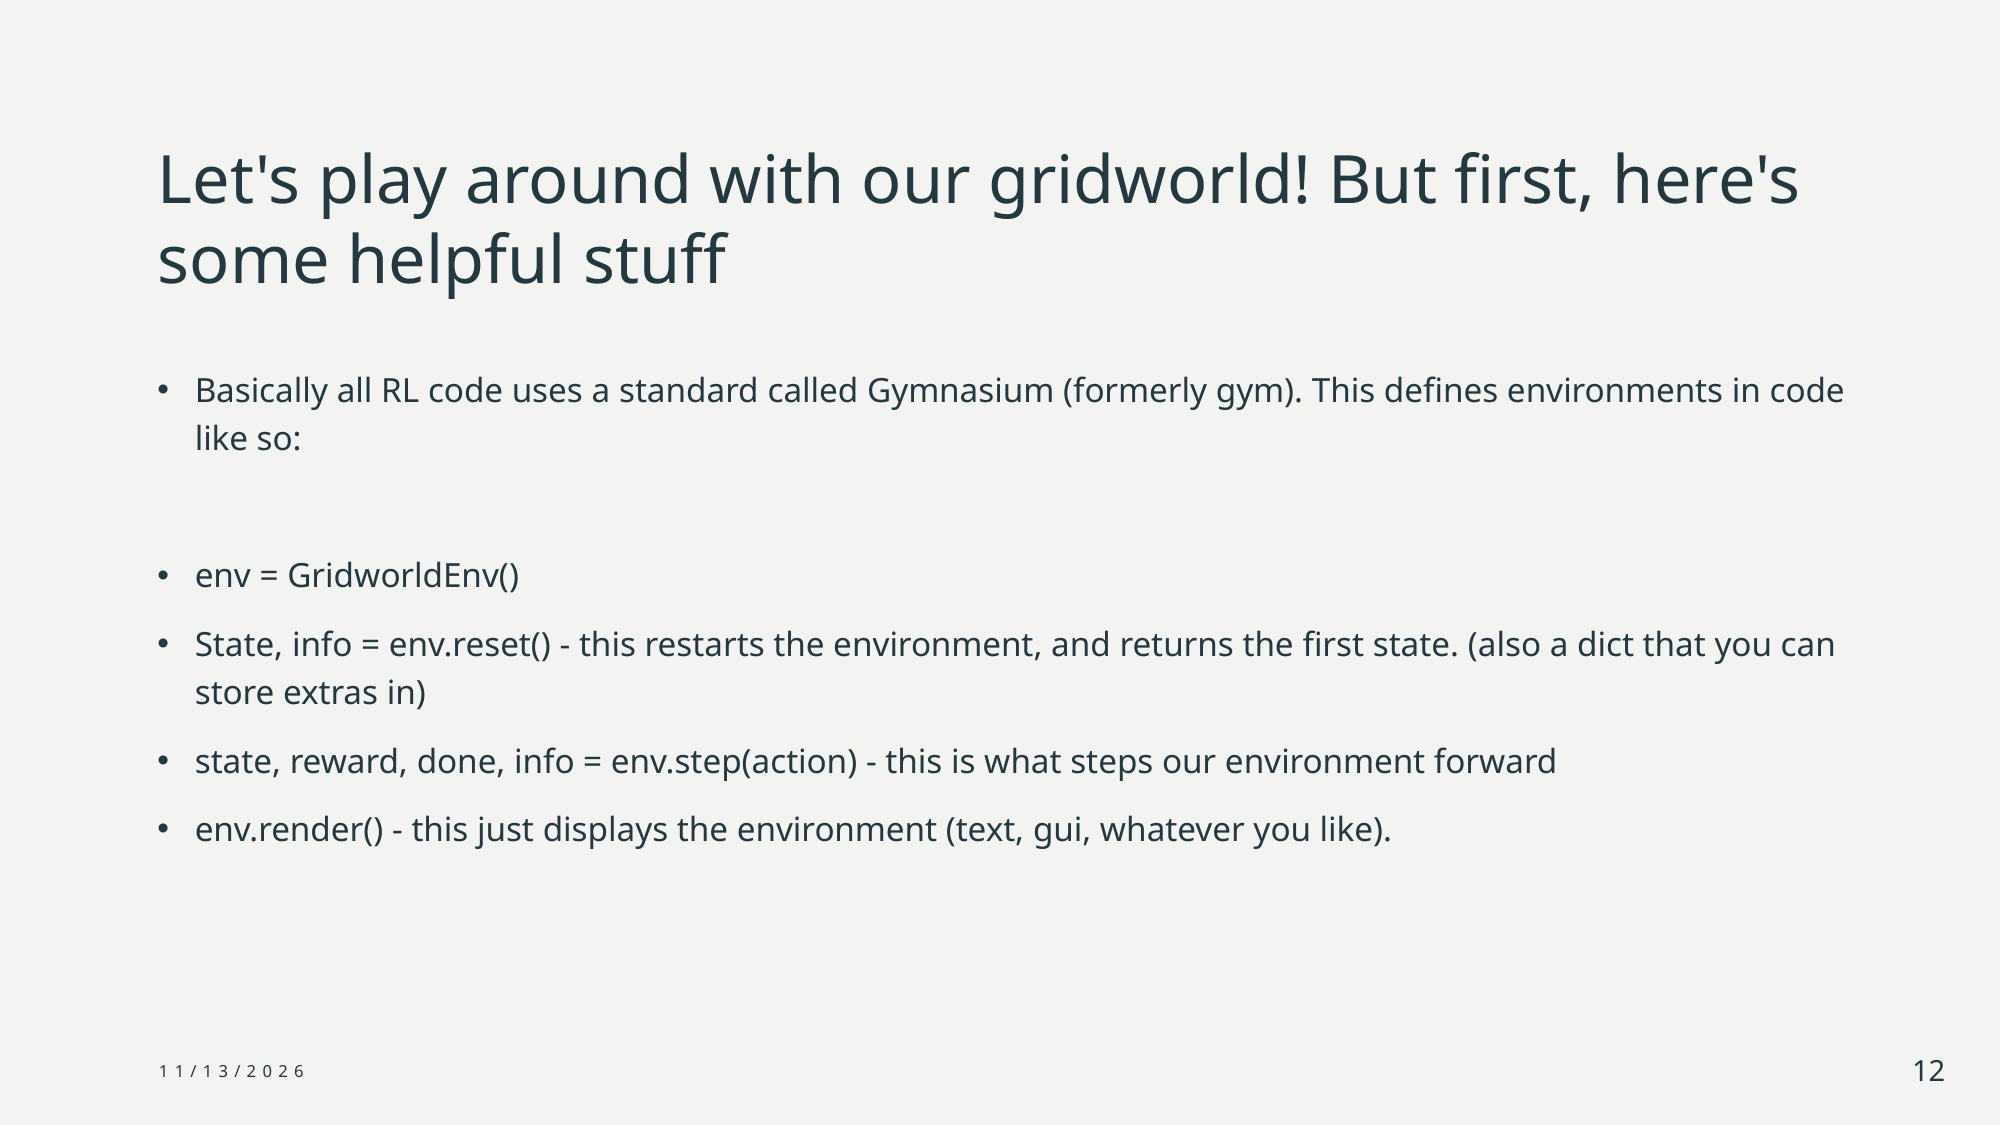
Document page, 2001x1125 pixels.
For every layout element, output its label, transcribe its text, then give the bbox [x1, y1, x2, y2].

title Let's play around with our gridworld! But first, here's some helpful stuff [142, 96, 1858, 305]
slide_number 12 [1875, 1042, 1961, 1103]
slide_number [143, 1042, 594, 1103]
list Basically all RL code uses a standard called Gymnasium (formerly gym). This defines environments in code like so: env = GridworldEnv() State, info = env.reset() - this restarts the environment, and returns the first state. (also a dict that you can store extras in) state, reward, done, info = env.step(action) - this is what steps our environment forward env.render() - this just displays the environment (text, gui, whatever you like). [142, 353, 1917, 995]
